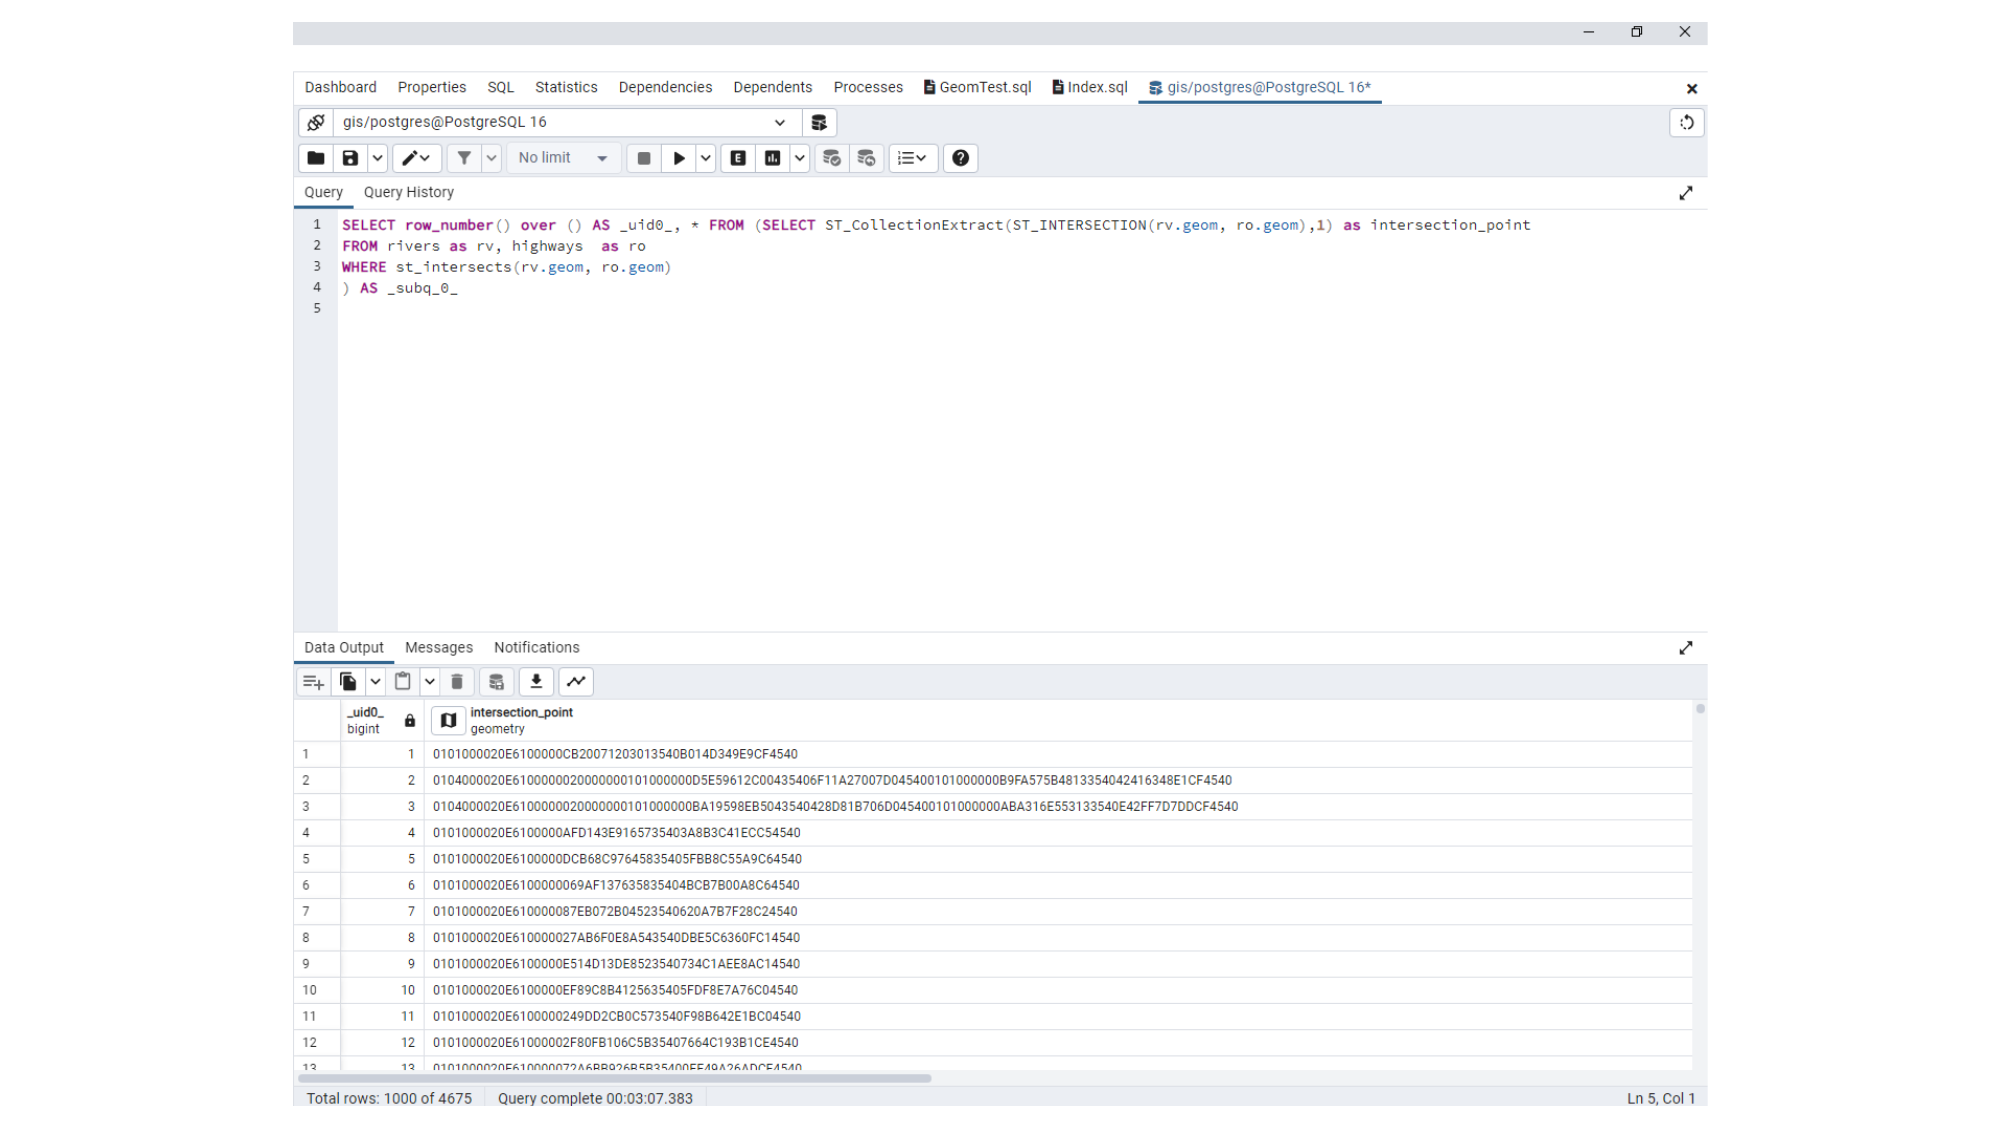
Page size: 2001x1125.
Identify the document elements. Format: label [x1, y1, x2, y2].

list [292, 18, 1708, 1106]
